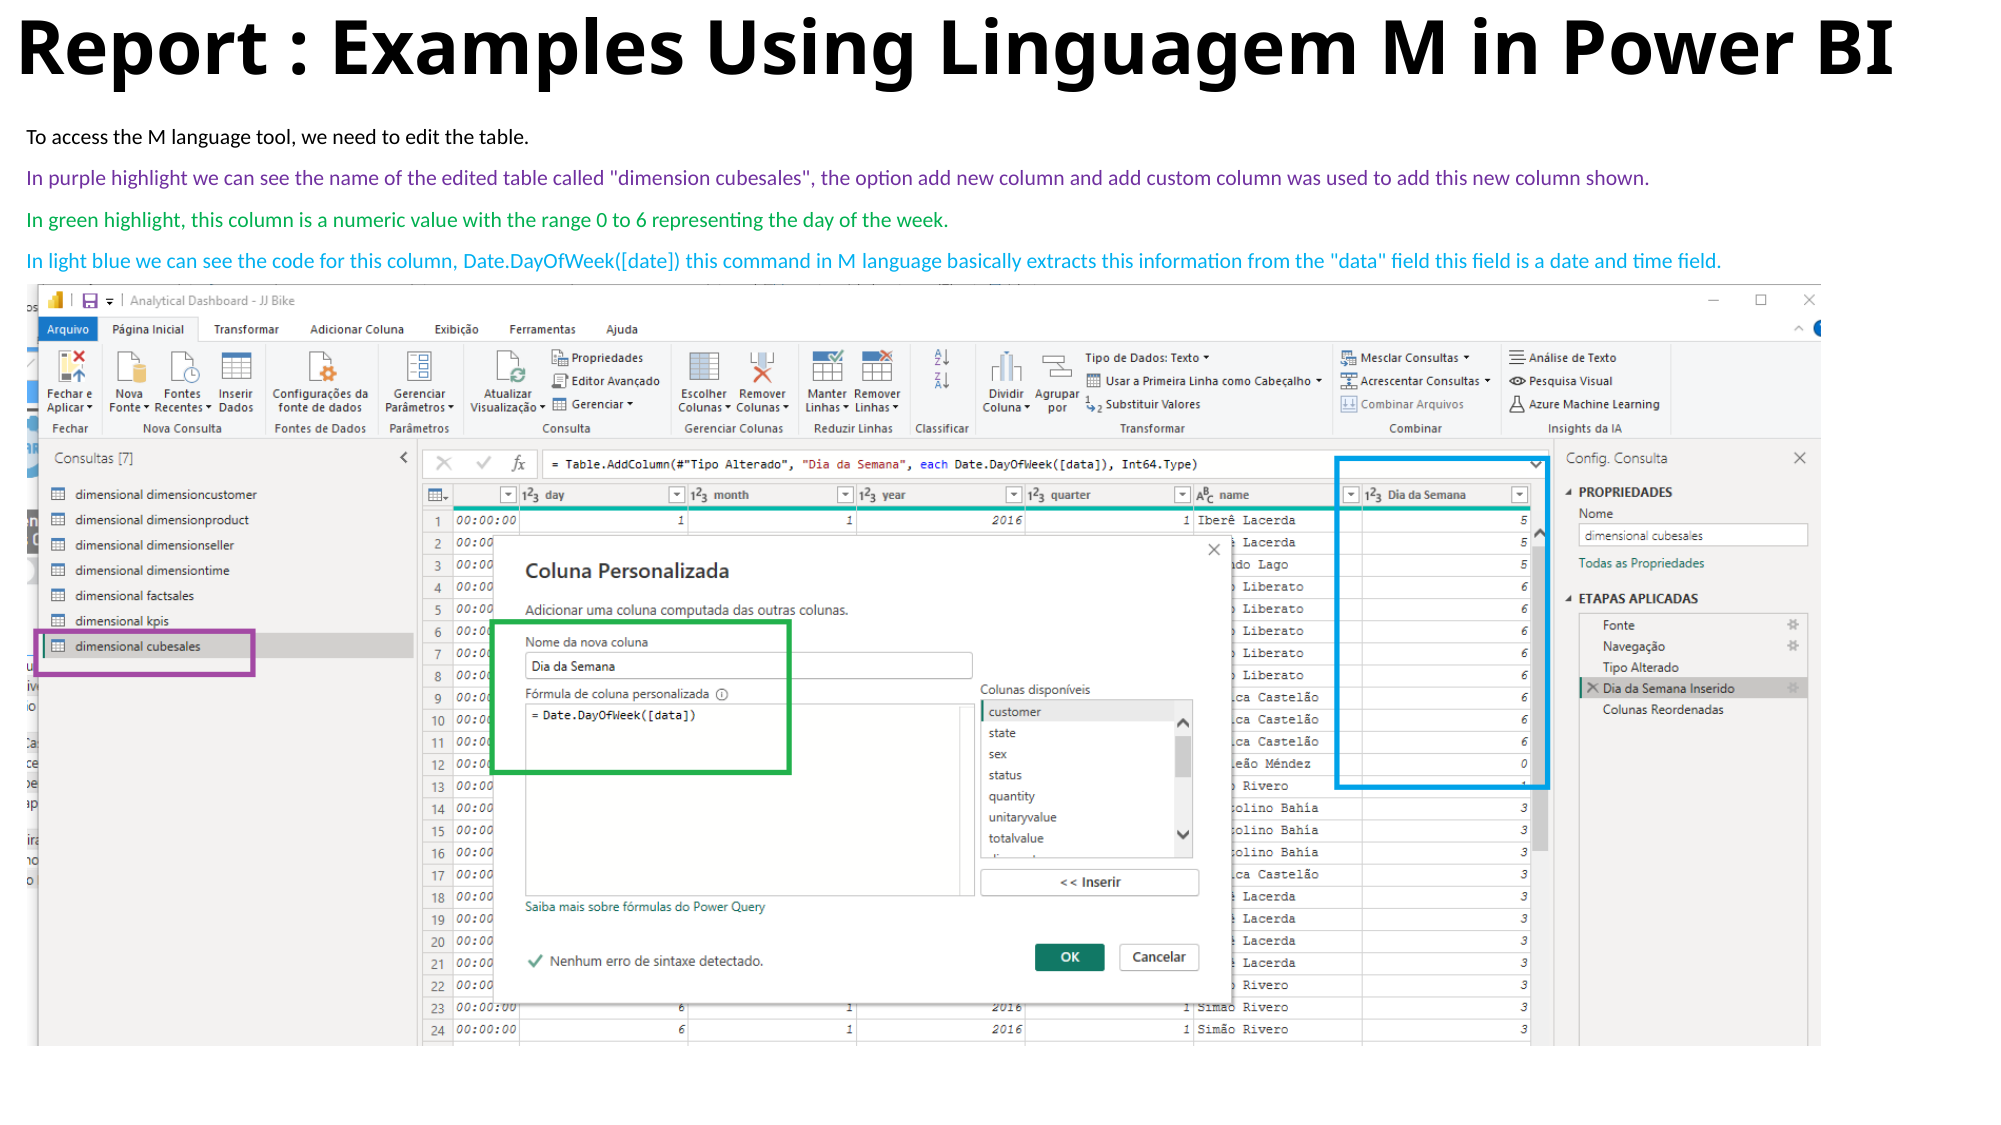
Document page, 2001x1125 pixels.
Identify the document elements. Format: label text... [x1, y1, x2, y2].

picture [27, 284, 1821, 1046]
list To access the M language tool, we need to edit the table. In purple highlight we can see the name of the edited table called "dimension cubesales", the option add new column and add custom column was used to add this new column shown. In green highlight, this column is a numeric value with the range 0 to 6 representing the day of the week. In light blue we can see the code for this column, Date.DayOfWeek([date]) this command in M ​​language basically extracts this information from the "data" field this field is a date and time field. [11, 118, 1989, 285]
text_box Report : Examples Using Linguagem M in Power BI [0, 0, 1948, 101]
